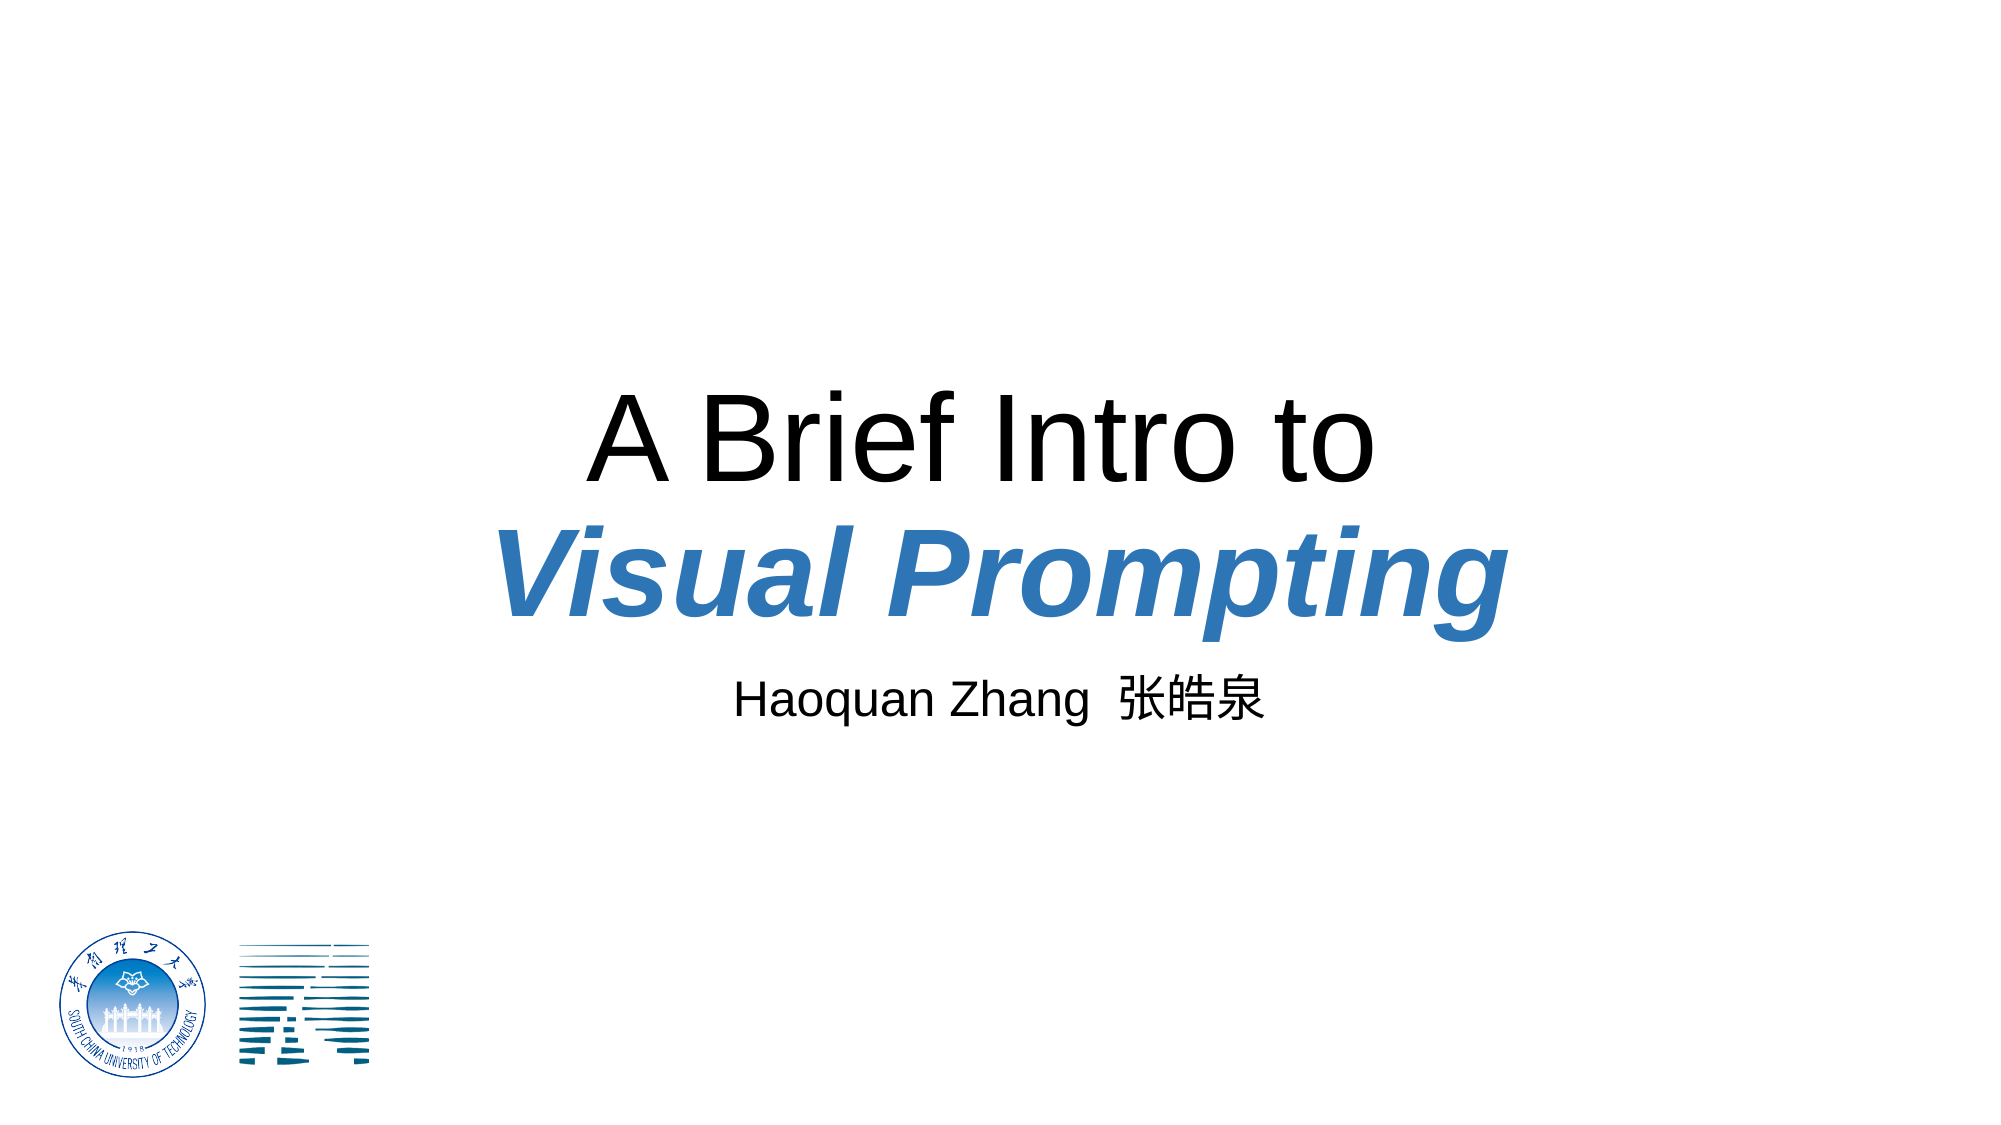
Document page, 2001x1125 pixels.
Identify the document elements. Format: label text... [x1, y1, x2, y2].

picture [224, 931, 383, 1078]
picture [59, 931, 206, 1078]
subtitle Haoquan Zhang 张皓泉 [249, 665, 1750, 752]
title A Brief Intro to Visual Prompting [249, 326, 1750, 651]
